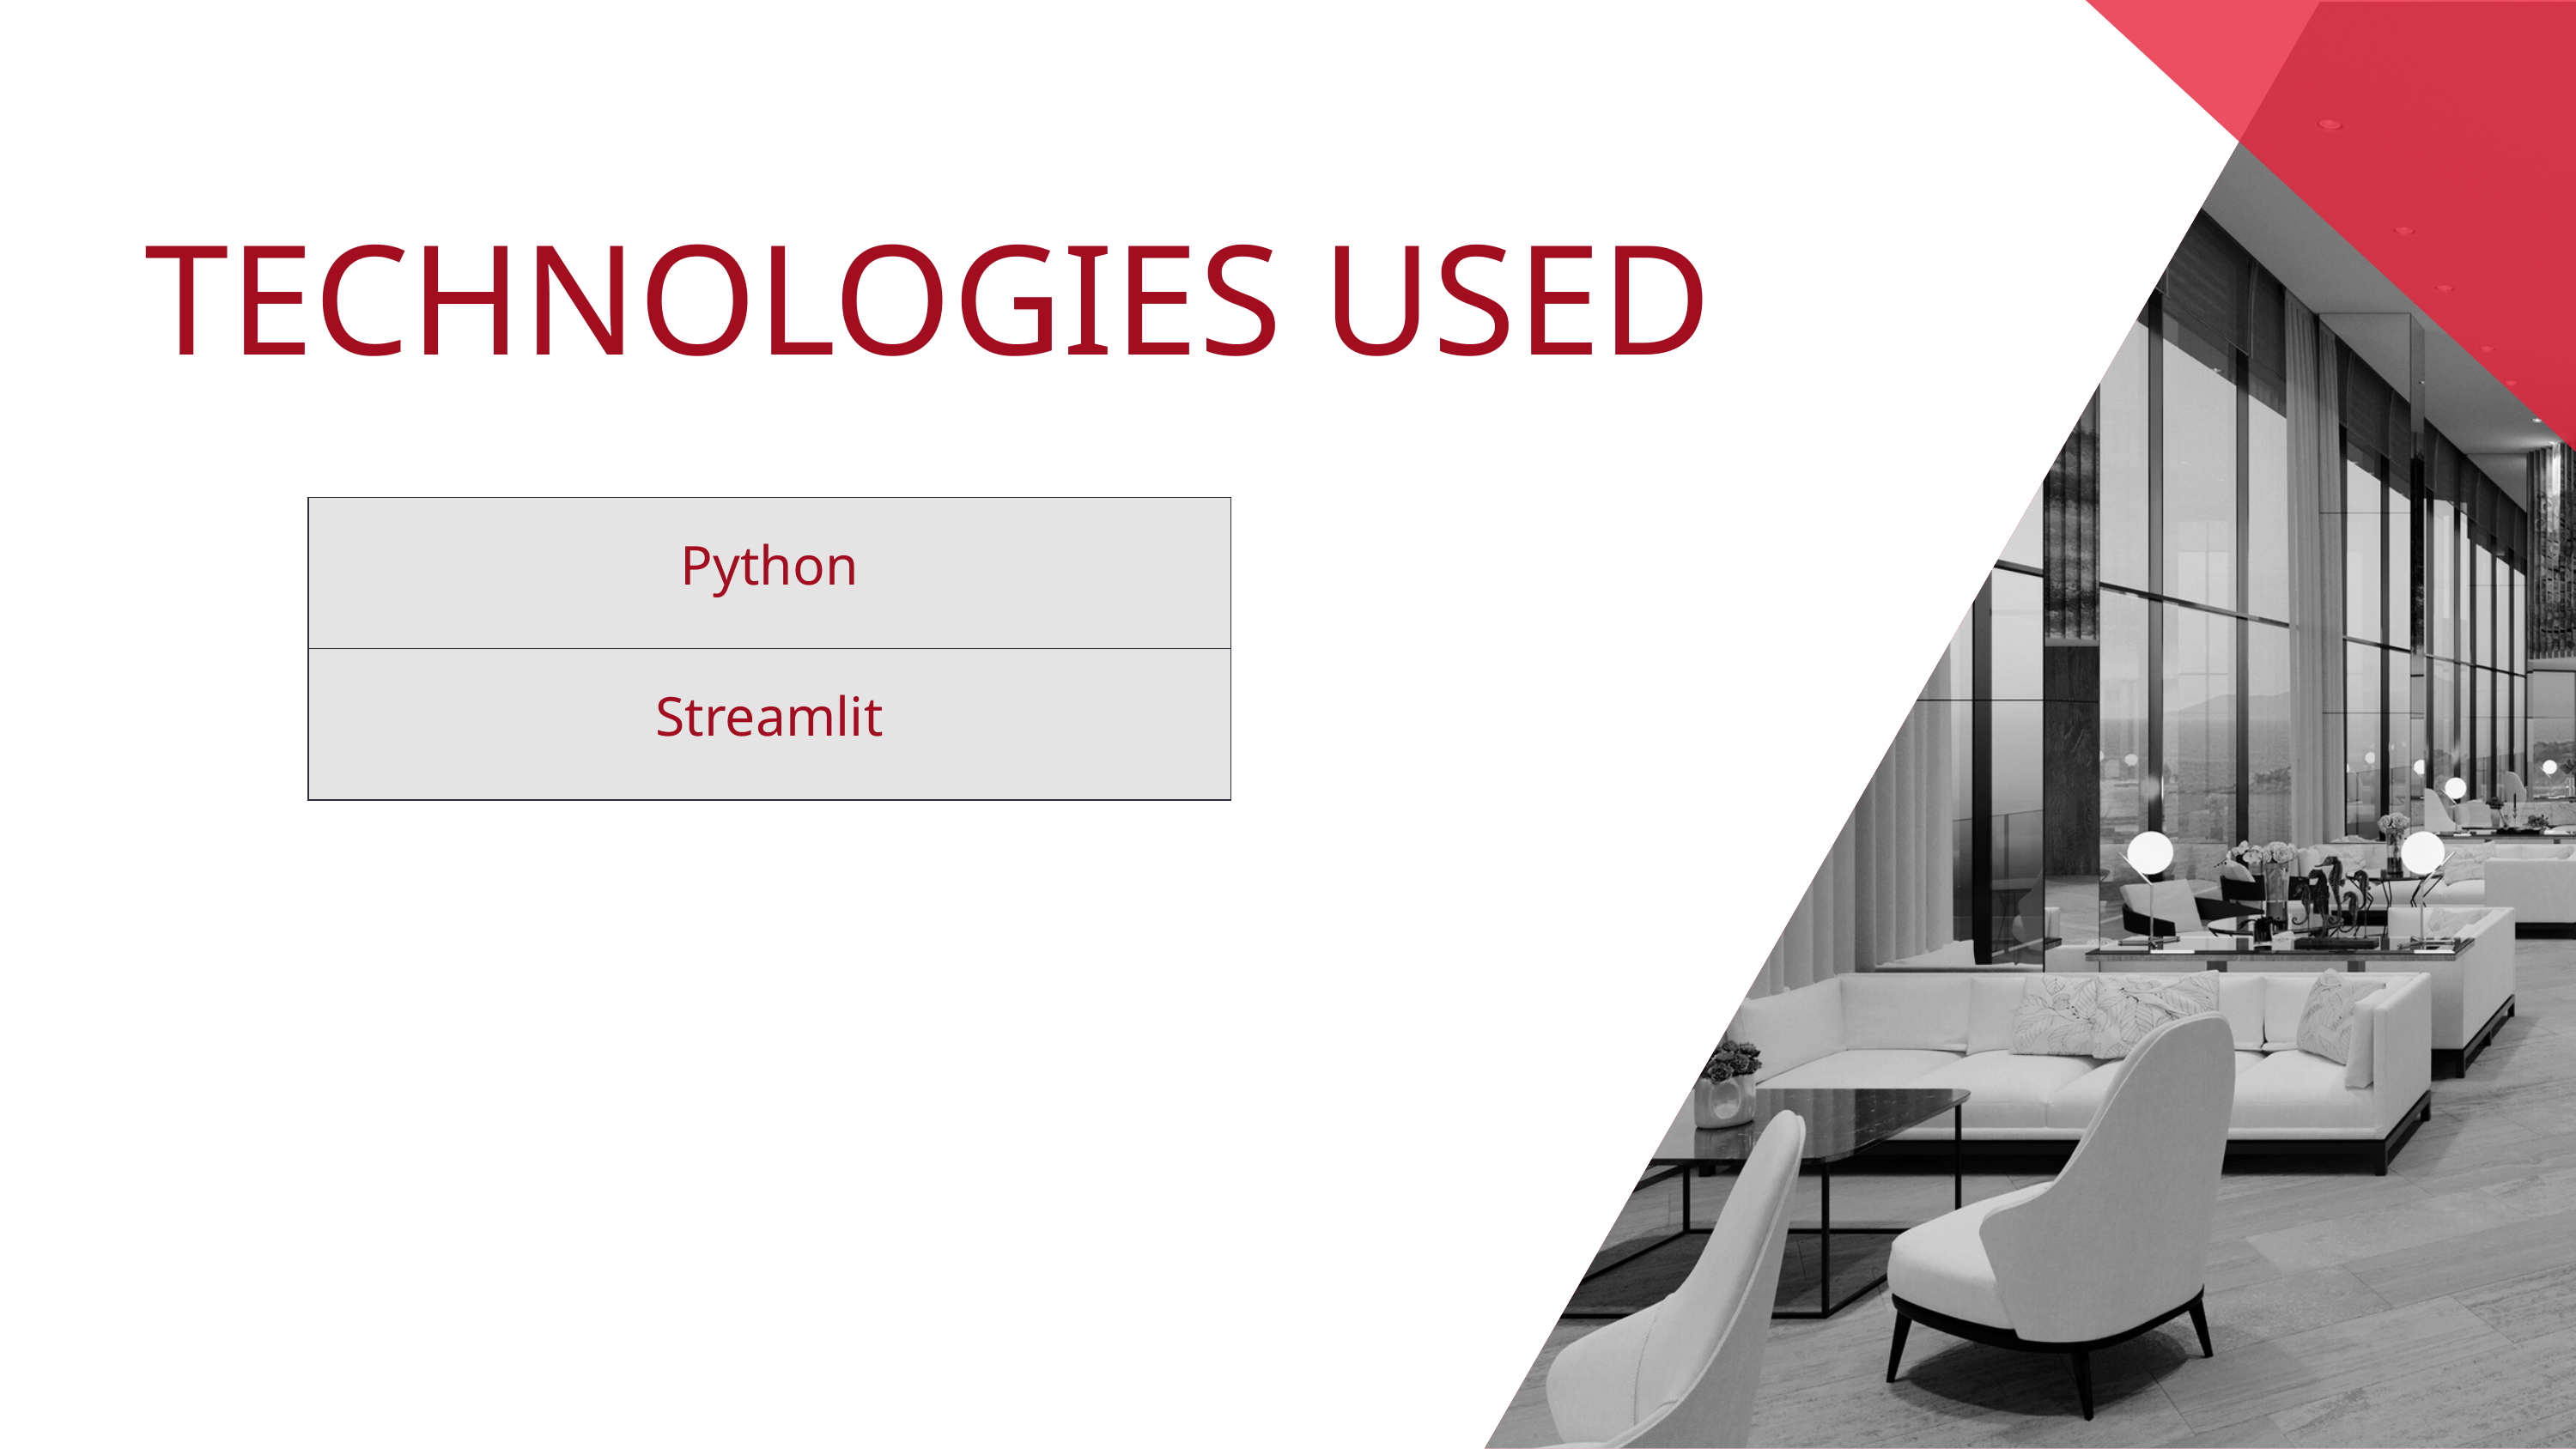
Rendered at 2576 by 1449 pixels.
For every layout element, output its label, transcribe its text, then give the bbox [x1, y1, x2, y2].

text_box TECHNOLOGIES USED [144, 203, 1479, 385]
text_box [307, 497, 1231, 648]
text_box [307, 648, 1231, 800]
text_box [1484, 2, 2576, 1449]
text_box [2034, 0, 2576, 452]
